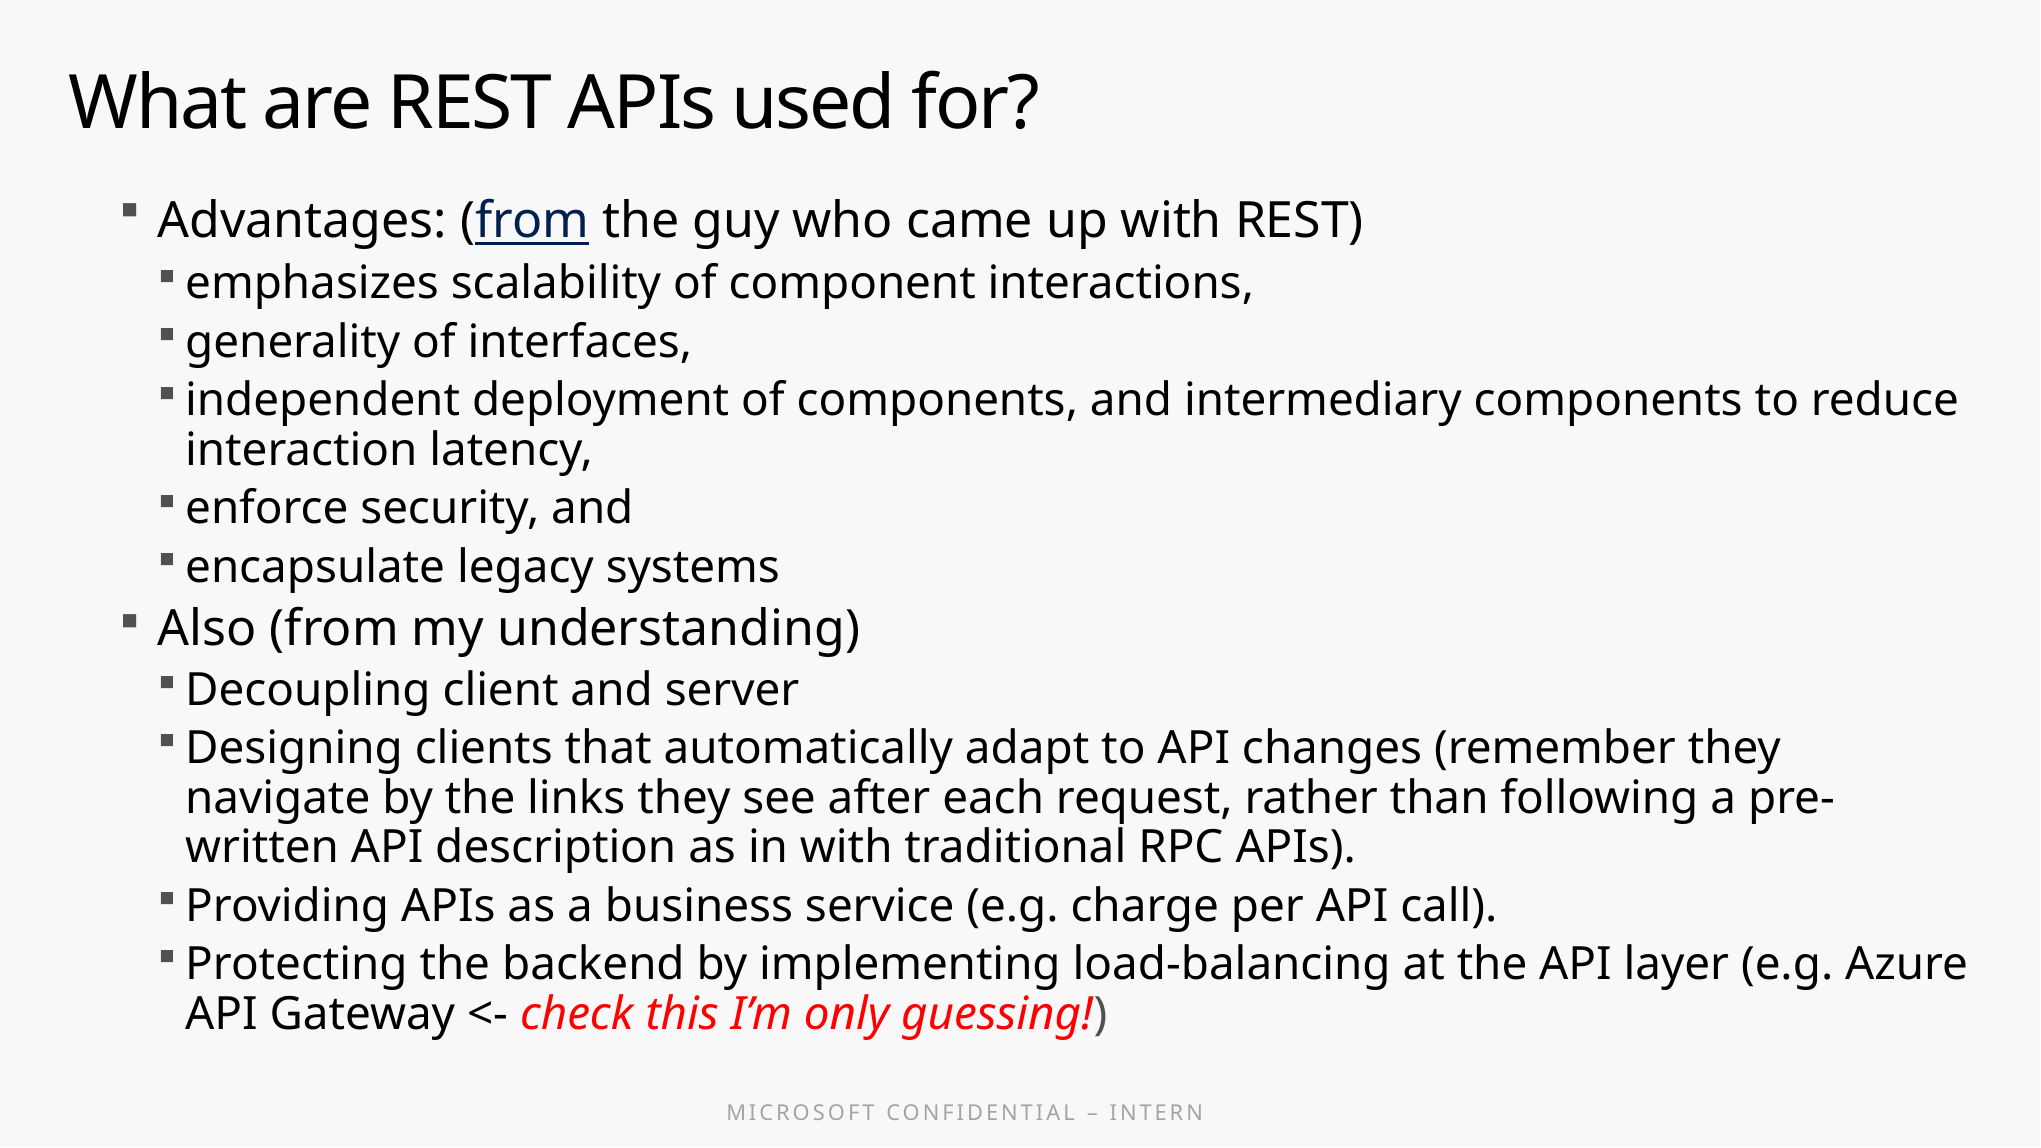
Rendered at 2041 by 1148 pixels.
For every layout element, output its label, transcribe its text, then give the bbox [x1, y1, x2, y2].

list Advantages: (from the guy who came up with REST) emphasizes scalability of component interactions, generality of interfaces, independent deployment of components, and intermediary components to reduce interaction latency, enforce security, and encapsulate legacy systems Also (from my understanding) Decoupling client and server Designing clients that automatically adapt to API changes (remember they navigate by the links they see after each request, rather than following a pre-written API description as in with traditional RPC APIs). Providing APIs as a business service (e.g. charge per API call). Protecting the backend by implementing load-balancing at the API layer (e.g. Azure API Gateway <- check this I’m only guessing!) [46, 173, 1996, 1075]
title What are REST APIs used for? [45, 48, 1996, 199]
